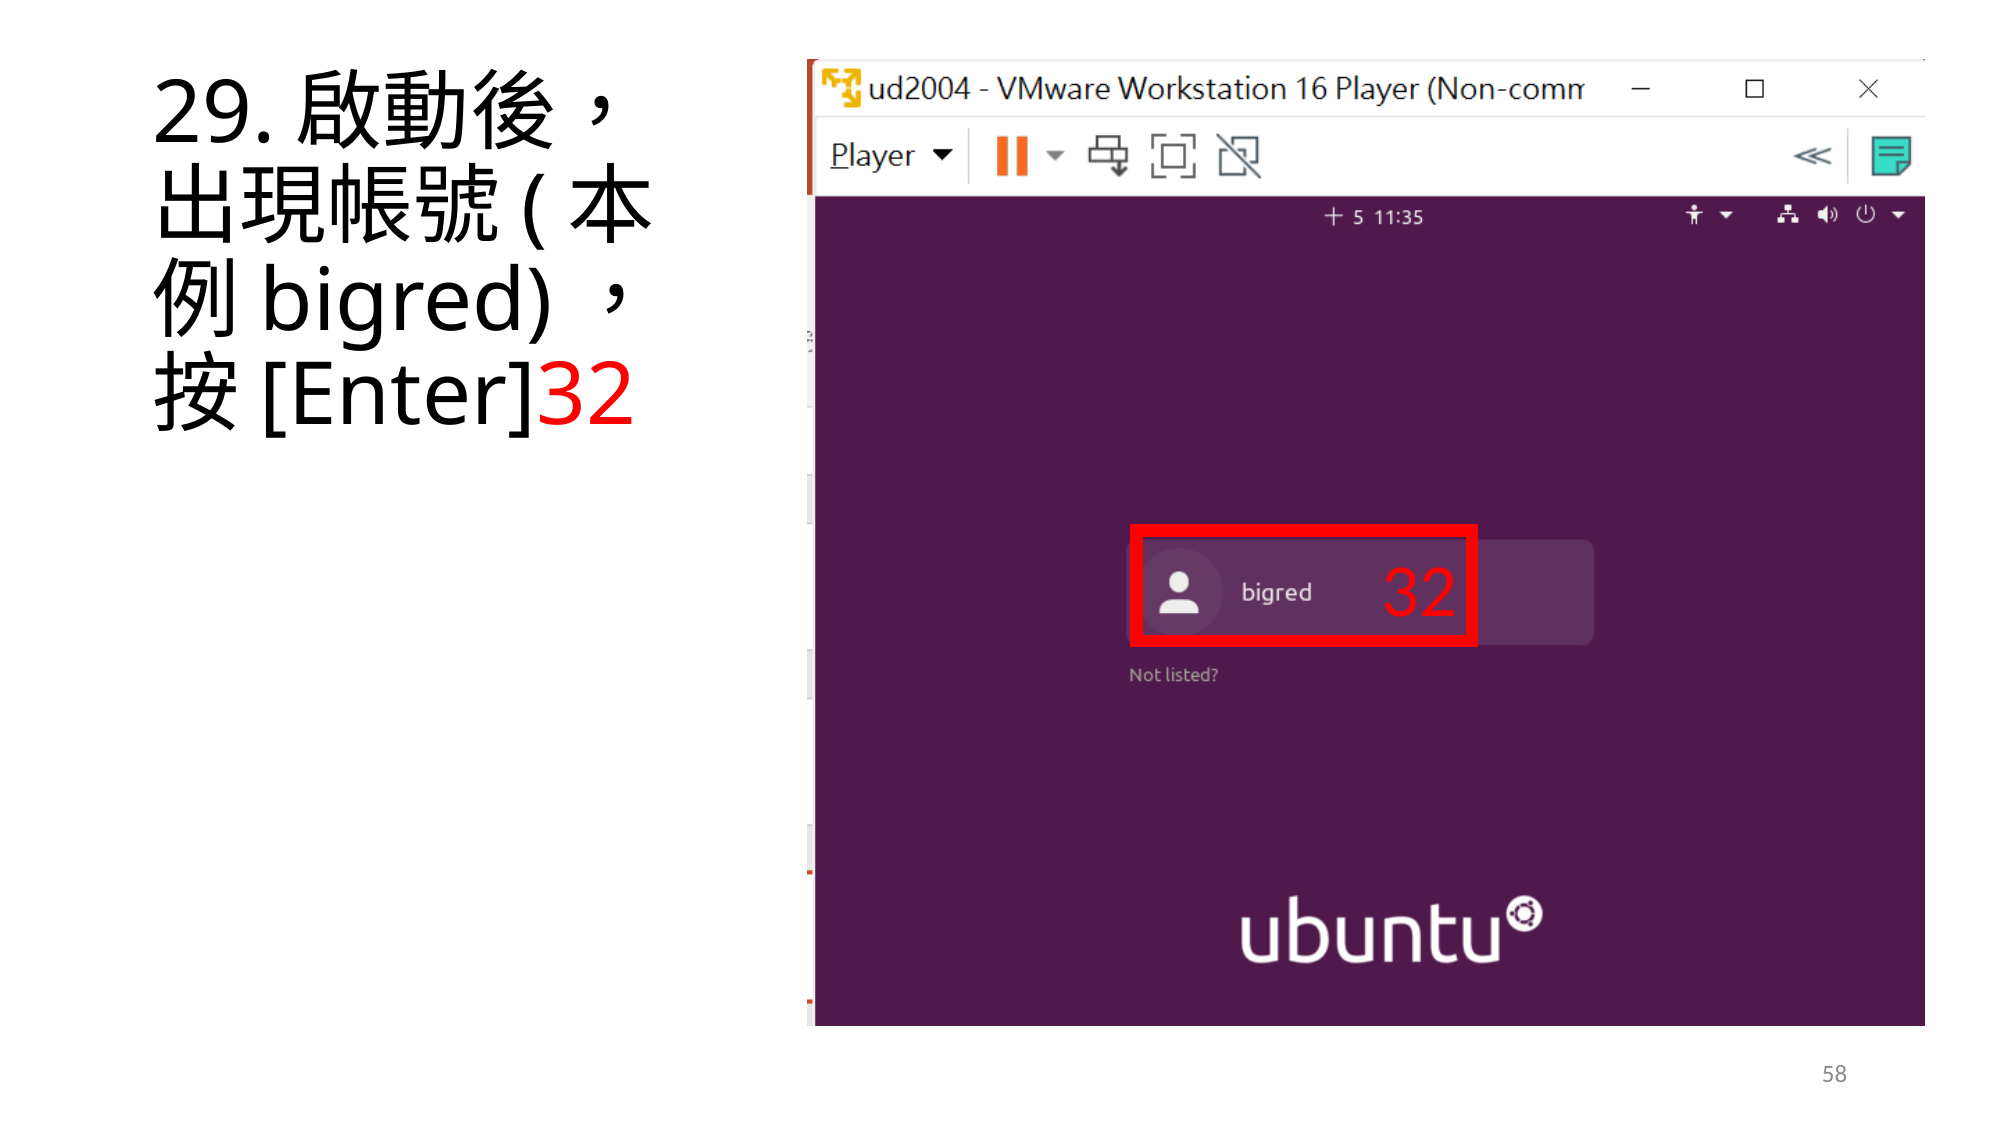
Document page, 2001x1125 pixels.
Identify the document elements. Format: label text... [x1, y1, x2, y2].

picture [807, 59, 1925, 1026]
title 29.啟動後，出現帳號(本例bigred)，按[Enter]32 [137, 59, 677, 621]
slide_number 58 [1412, 1042, 1863, 1103]
